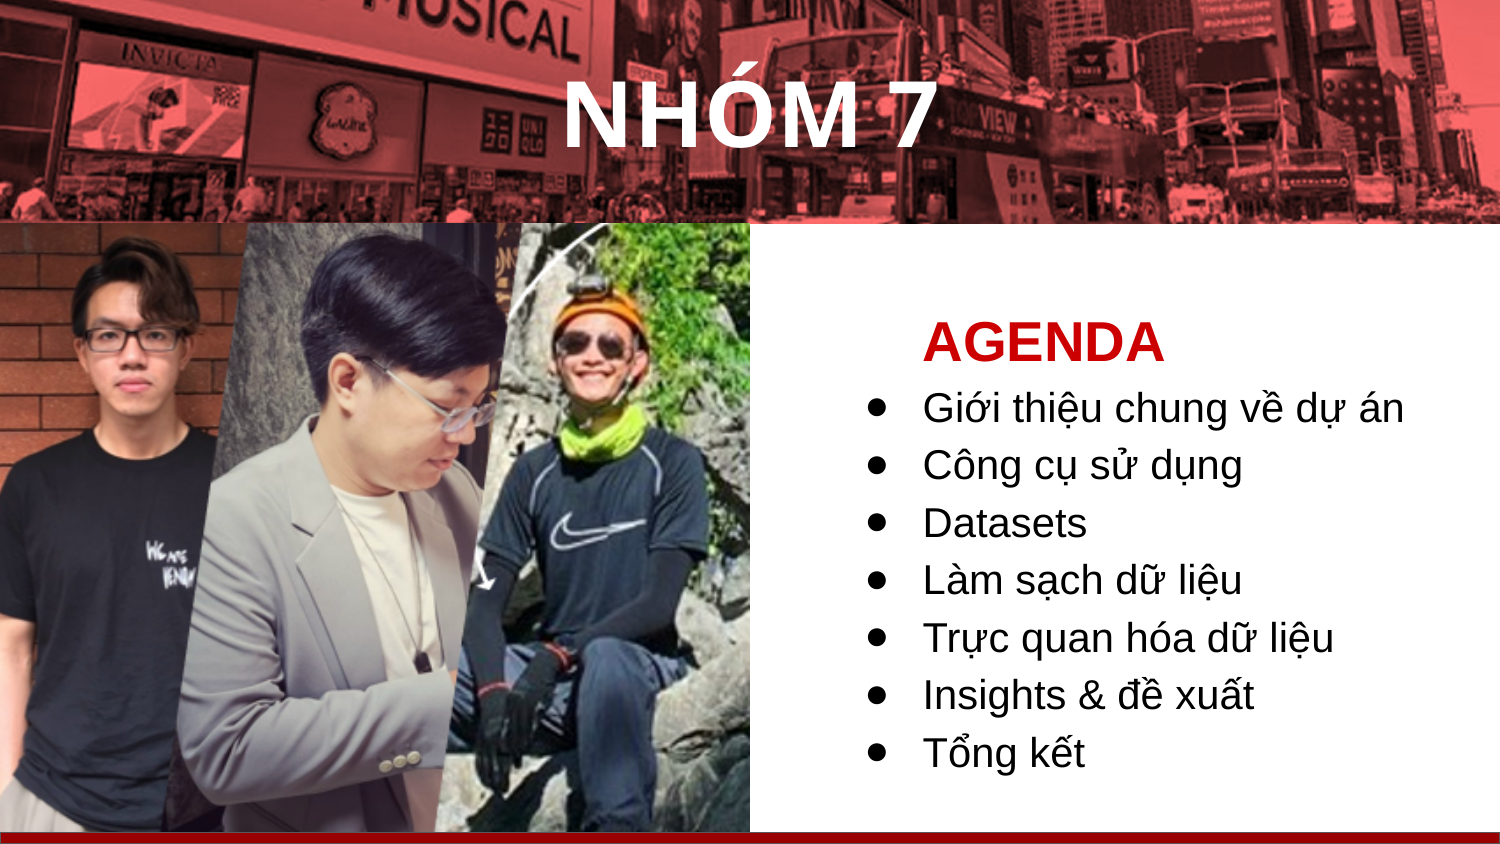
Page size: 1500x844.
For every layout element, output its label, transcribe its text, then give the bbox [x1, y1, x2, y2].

picture [0, 0, 1500, 844]
text_box AGENDA Giới thiệu chung về dự án Công cụ sử dụng Datasets Làm sạch dữ liệu Trực quan hóa dữ liệu Insights & đề xuất Tổng kết [832, 280, 1457, 791]
text_box [754, 832, 1500, 844]
